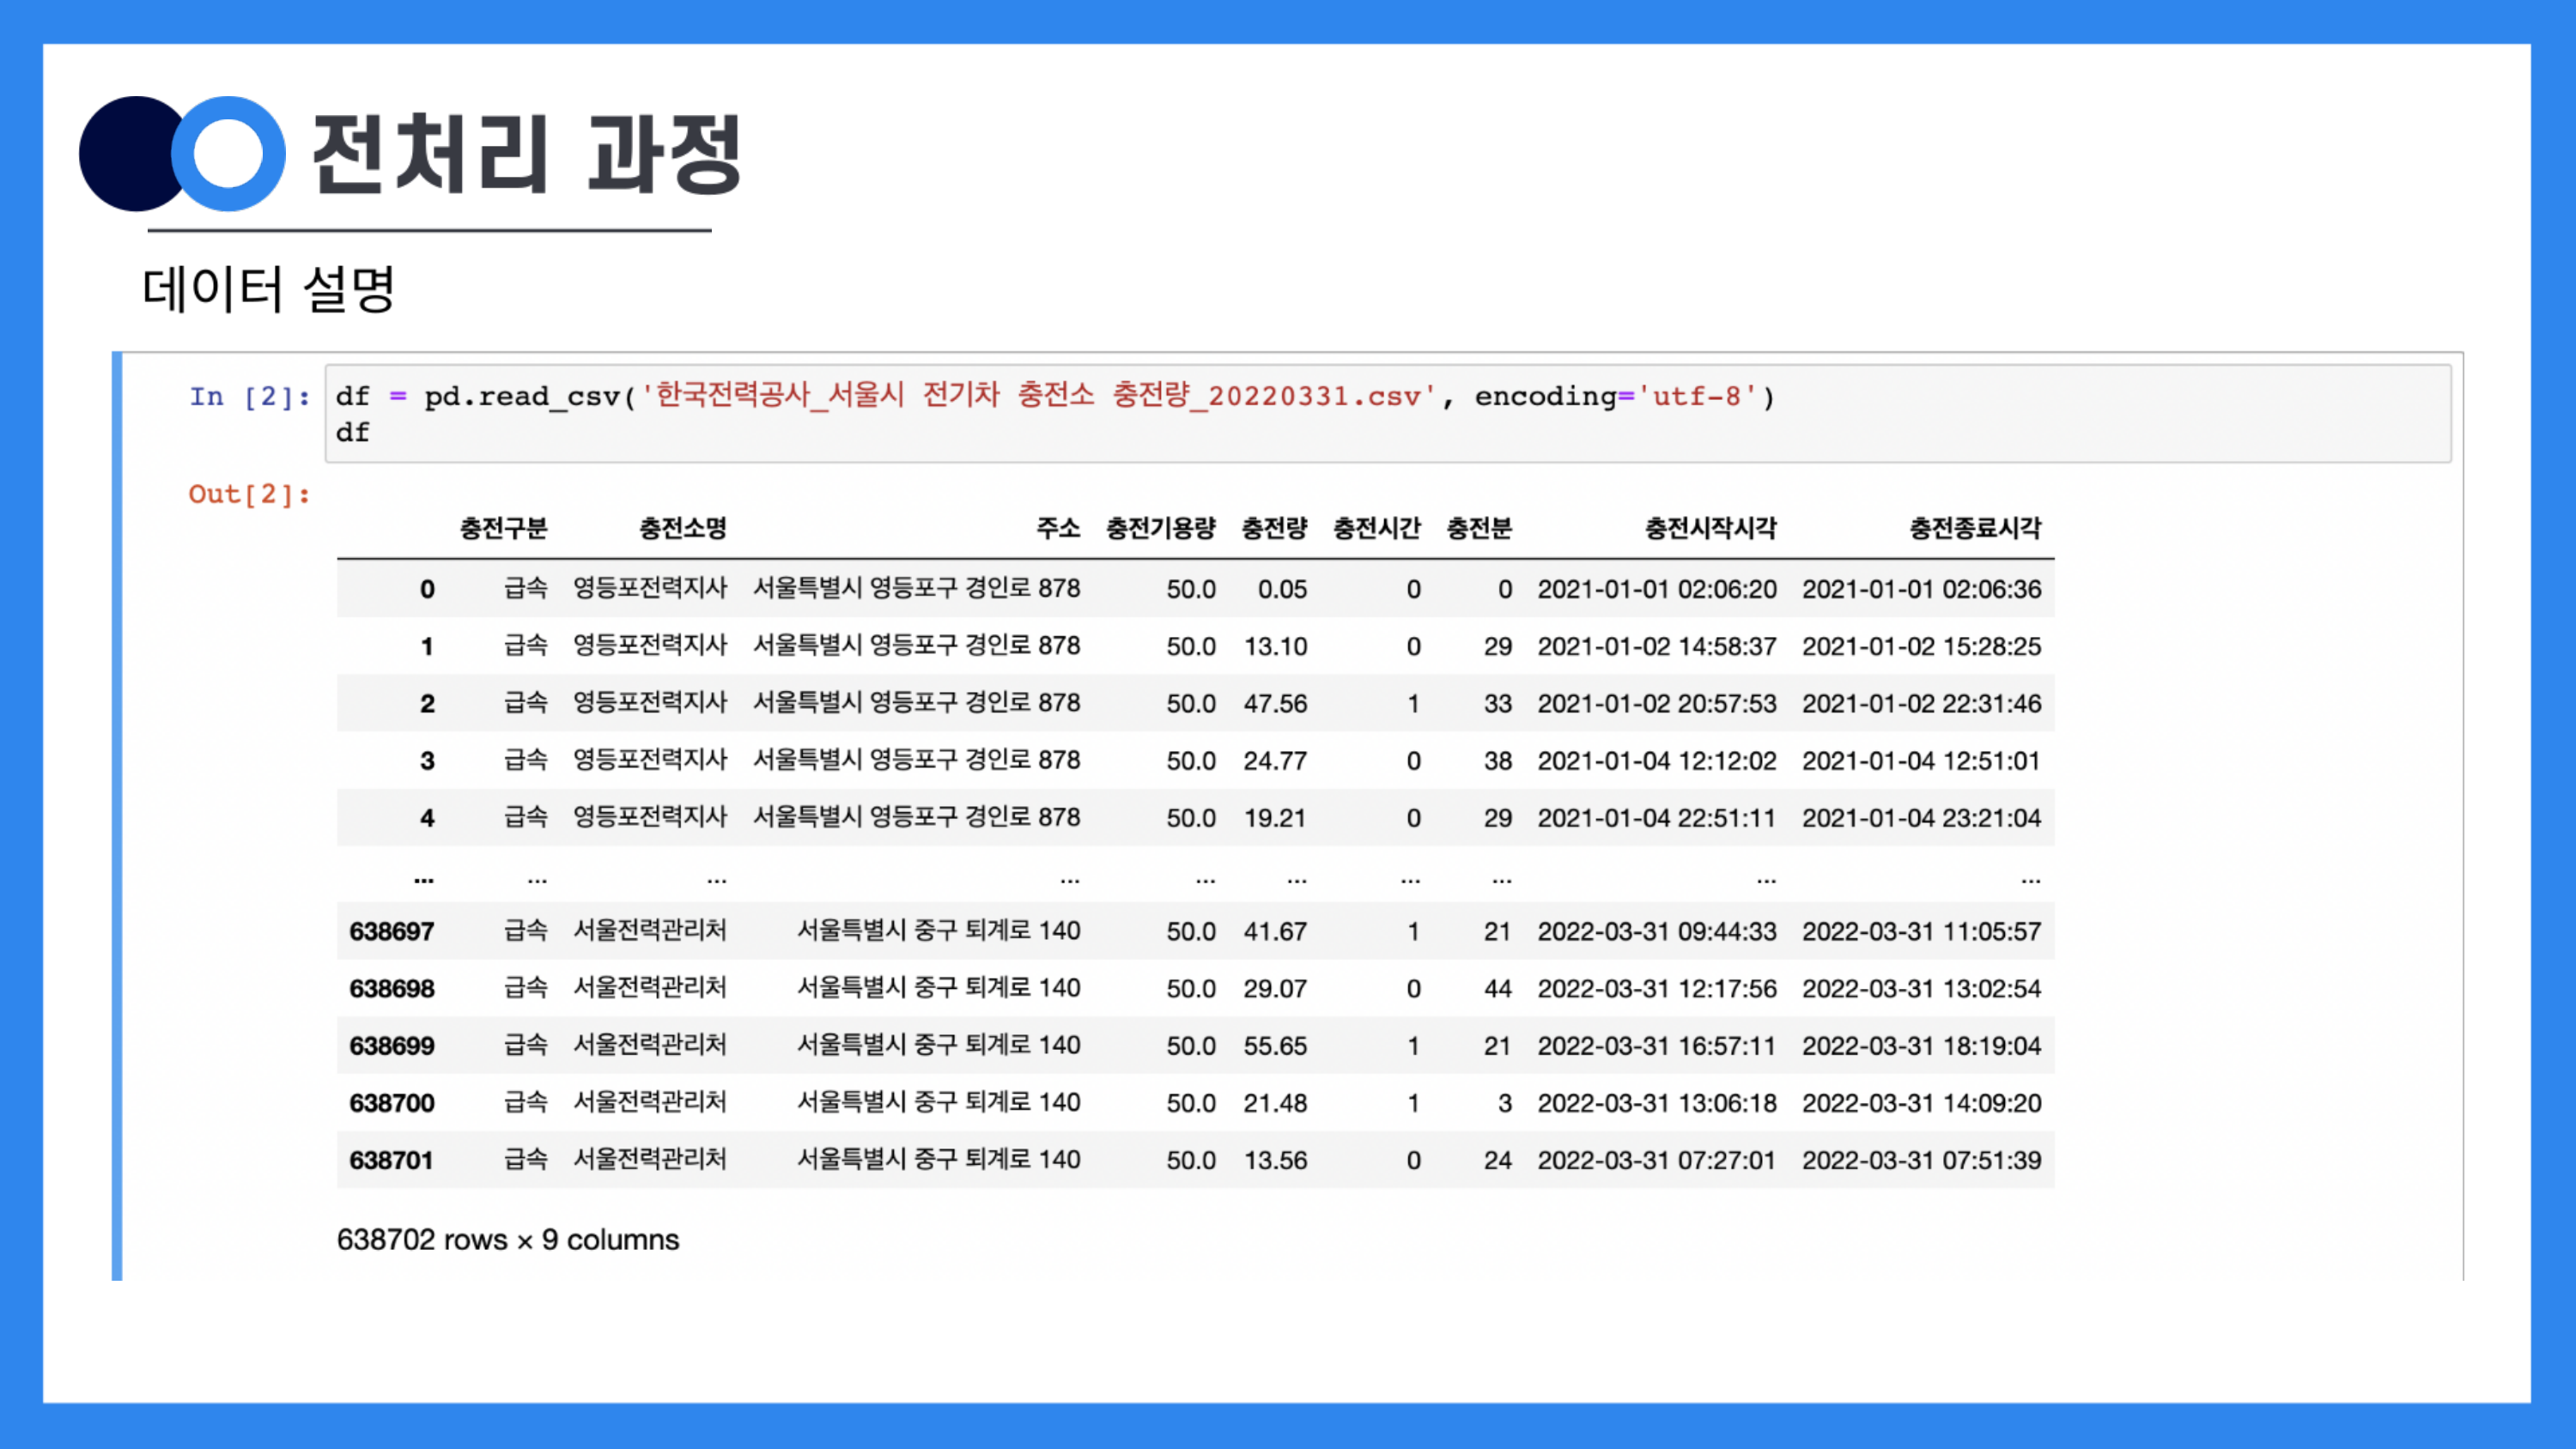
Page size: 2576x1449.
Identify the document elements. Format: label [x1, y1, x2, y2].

text_box [169, 96, 268, 213]
picture [128, 245, 417, 339]
text_box [77, 96, 167, 213]
text_box [111, 350, 2464, 1281]
text_box [0, 0, 2576, 1449]
text_box [148, 223, 712, 238]
picture [272, 83, 781, 235]
